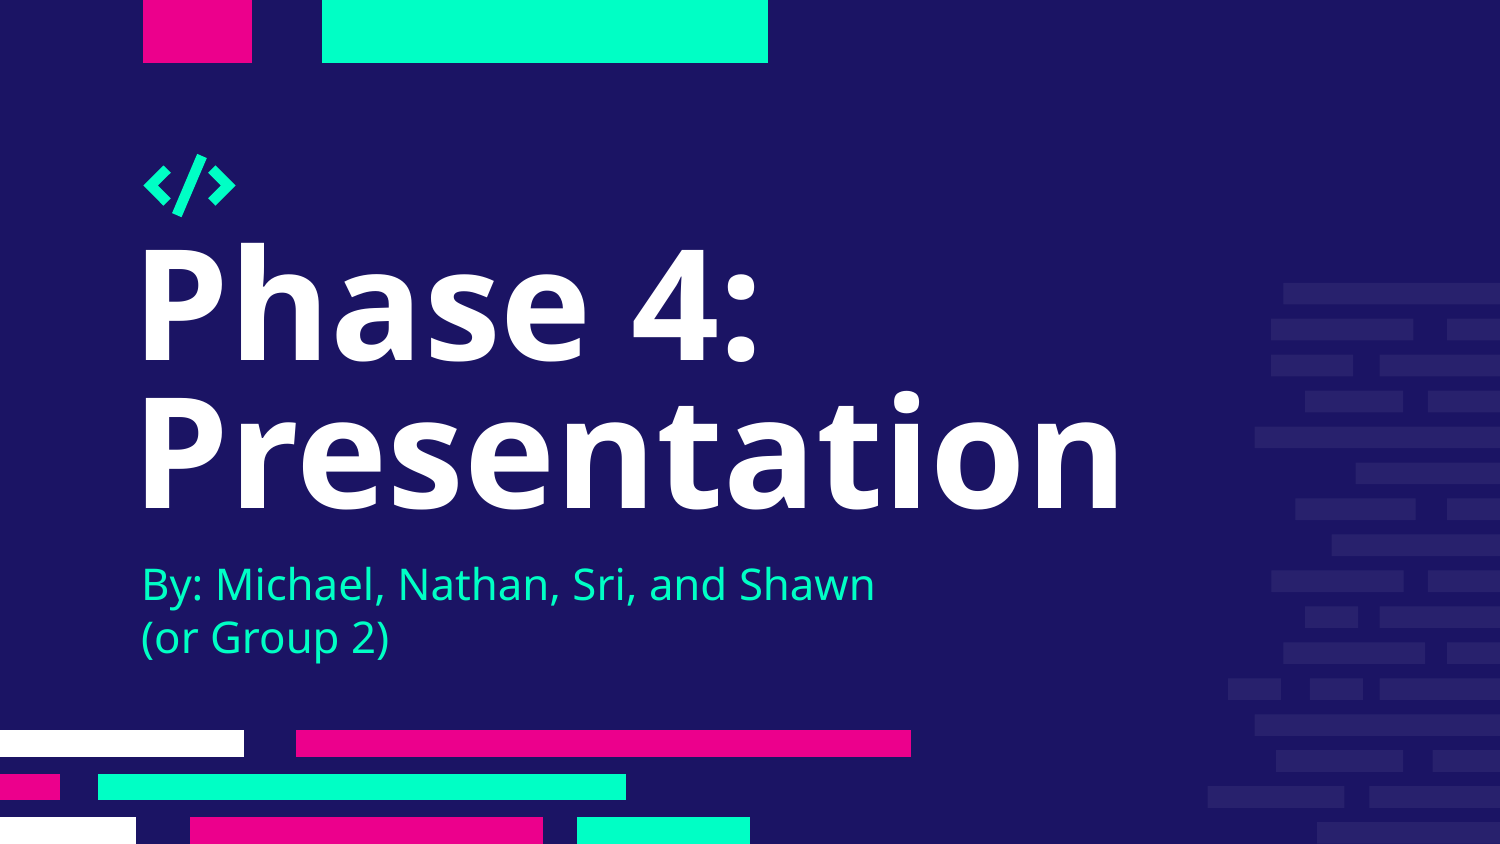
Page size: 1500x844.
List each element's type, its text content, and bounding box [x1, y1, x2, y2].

title Phase 4: Presentation [117, 224, 1500, 538]
subtitle By: Michael, Nathan, Sri, and Shawn (or Group 2) [126, 557, 1500, 688]
